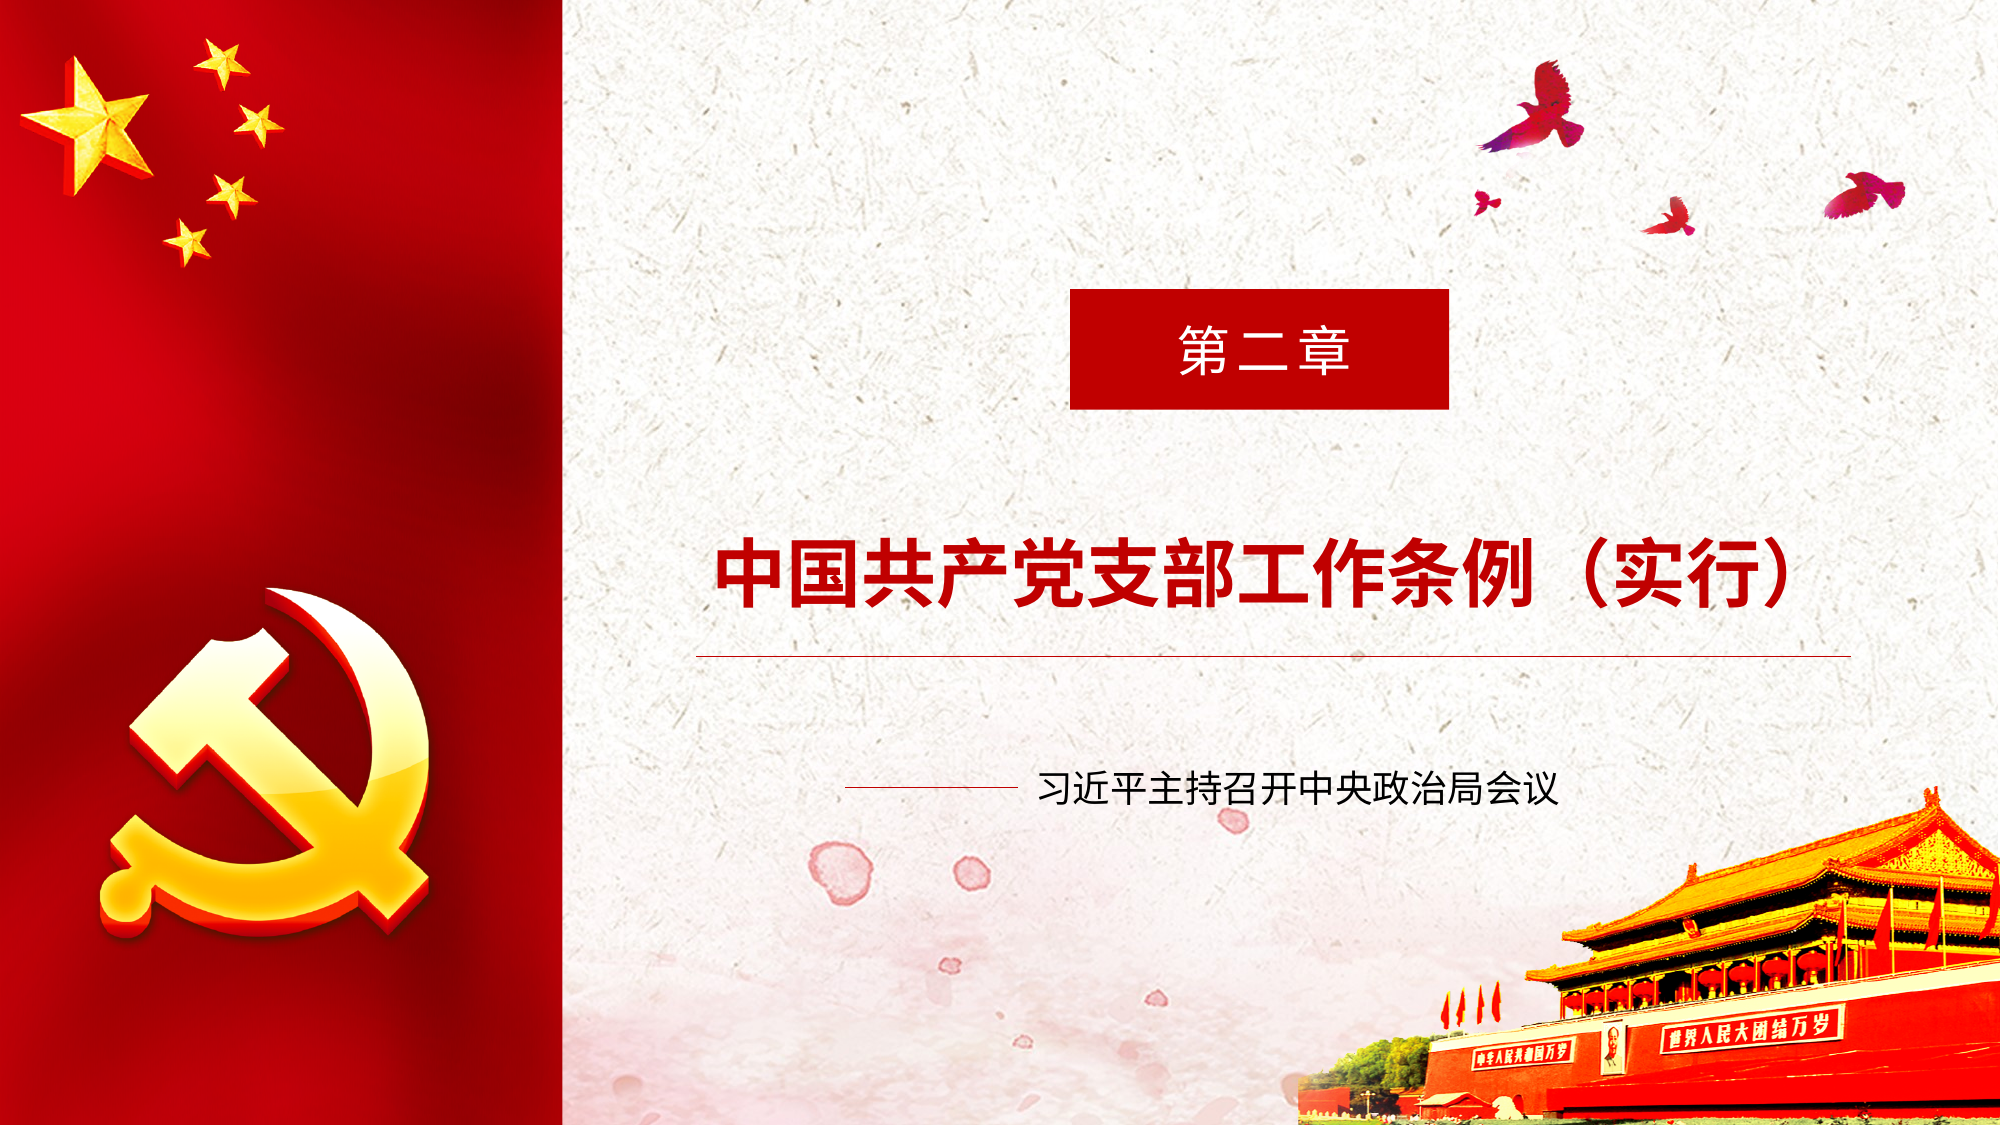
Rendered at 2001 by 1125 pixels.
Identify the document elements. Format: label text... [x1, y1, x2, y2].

text_box 中国共产党支部工作条例（实行） [691, 519, 1852, 624]
text_box [0, 0, 563, 1125]
picture [22, 542, 501, 1020]
text_box 习近平主持召开中央政治局会议 [1020, 757, 1576, 817]
text_box 第二章 [1069, 288, 1450, 411]
picture [3, 11, 308, 294]
picture [563, 0, 2000, 1125]
